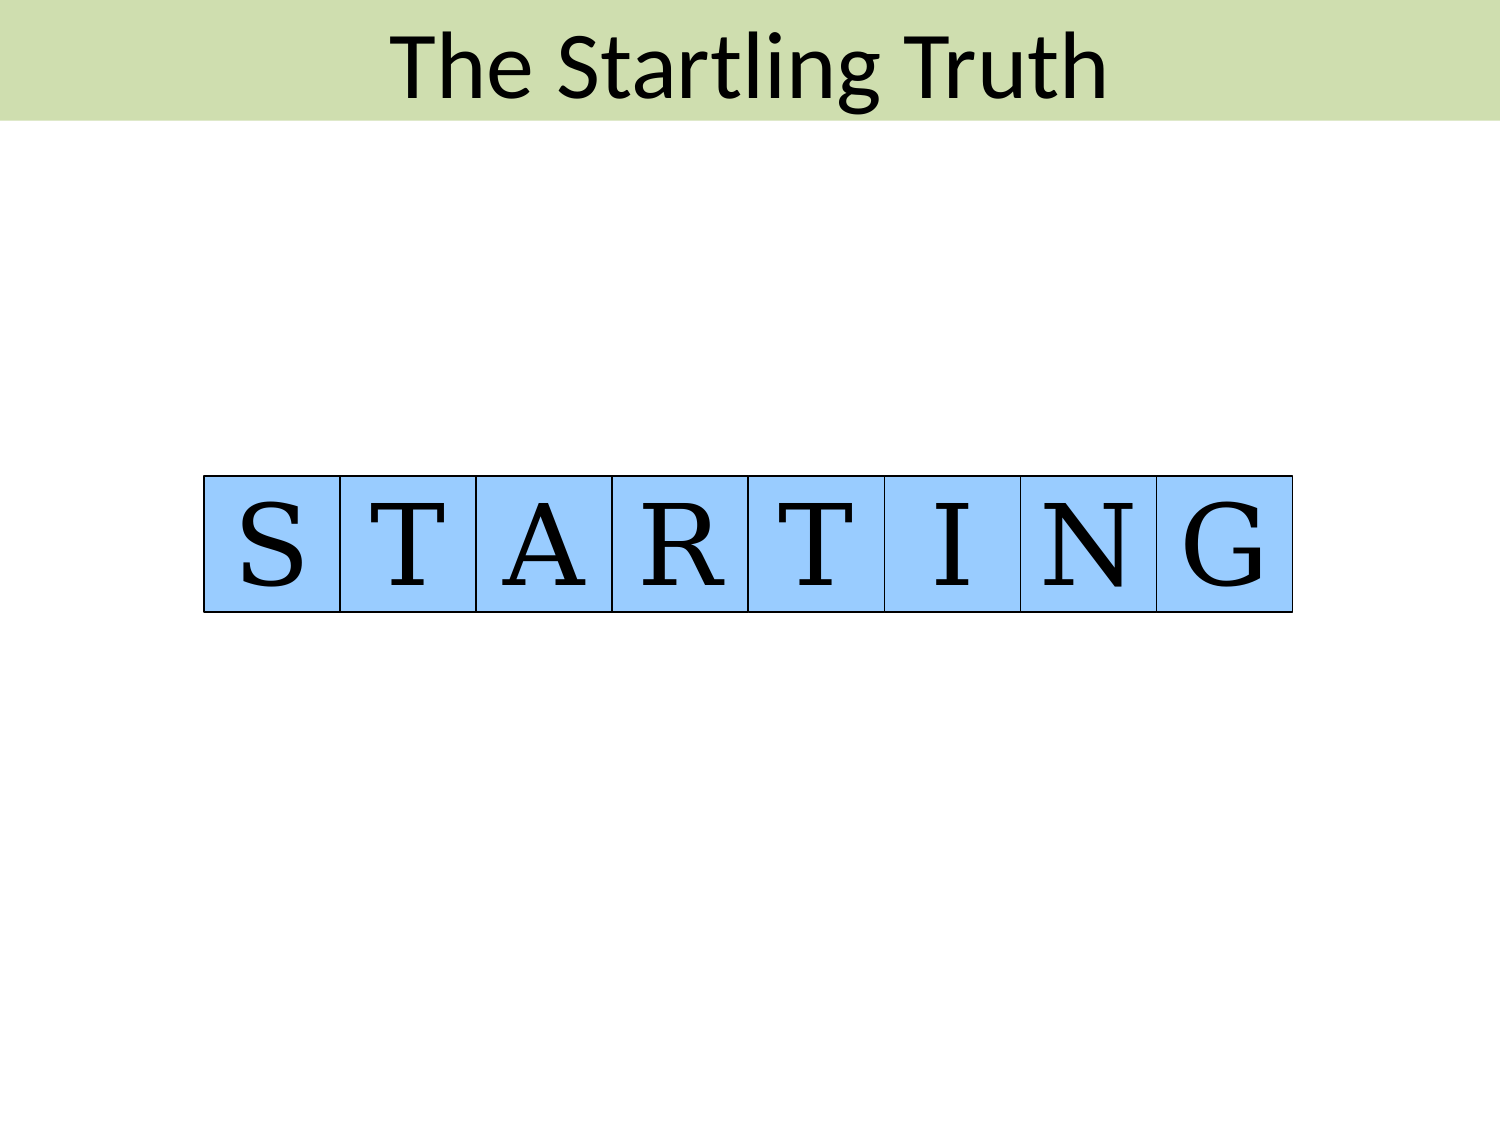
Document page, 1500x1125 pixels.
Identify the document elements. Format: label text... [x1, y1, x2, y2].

text_box N [1045, 504, 1132, 586]
text_box G [1156, 476, 1293, 613]
text_box I [884, 476, 1020, 613]
text_box The Startling Truth [0, 0, 1500, 121]
text_box T [748, 476, 884, 613]
text_box A [476, 476, 612, 613]
text_box S [204, 476, 340, 613]
text_box T [340, 476, 476, 613]
text_box R [612, 476, 748, 613]
